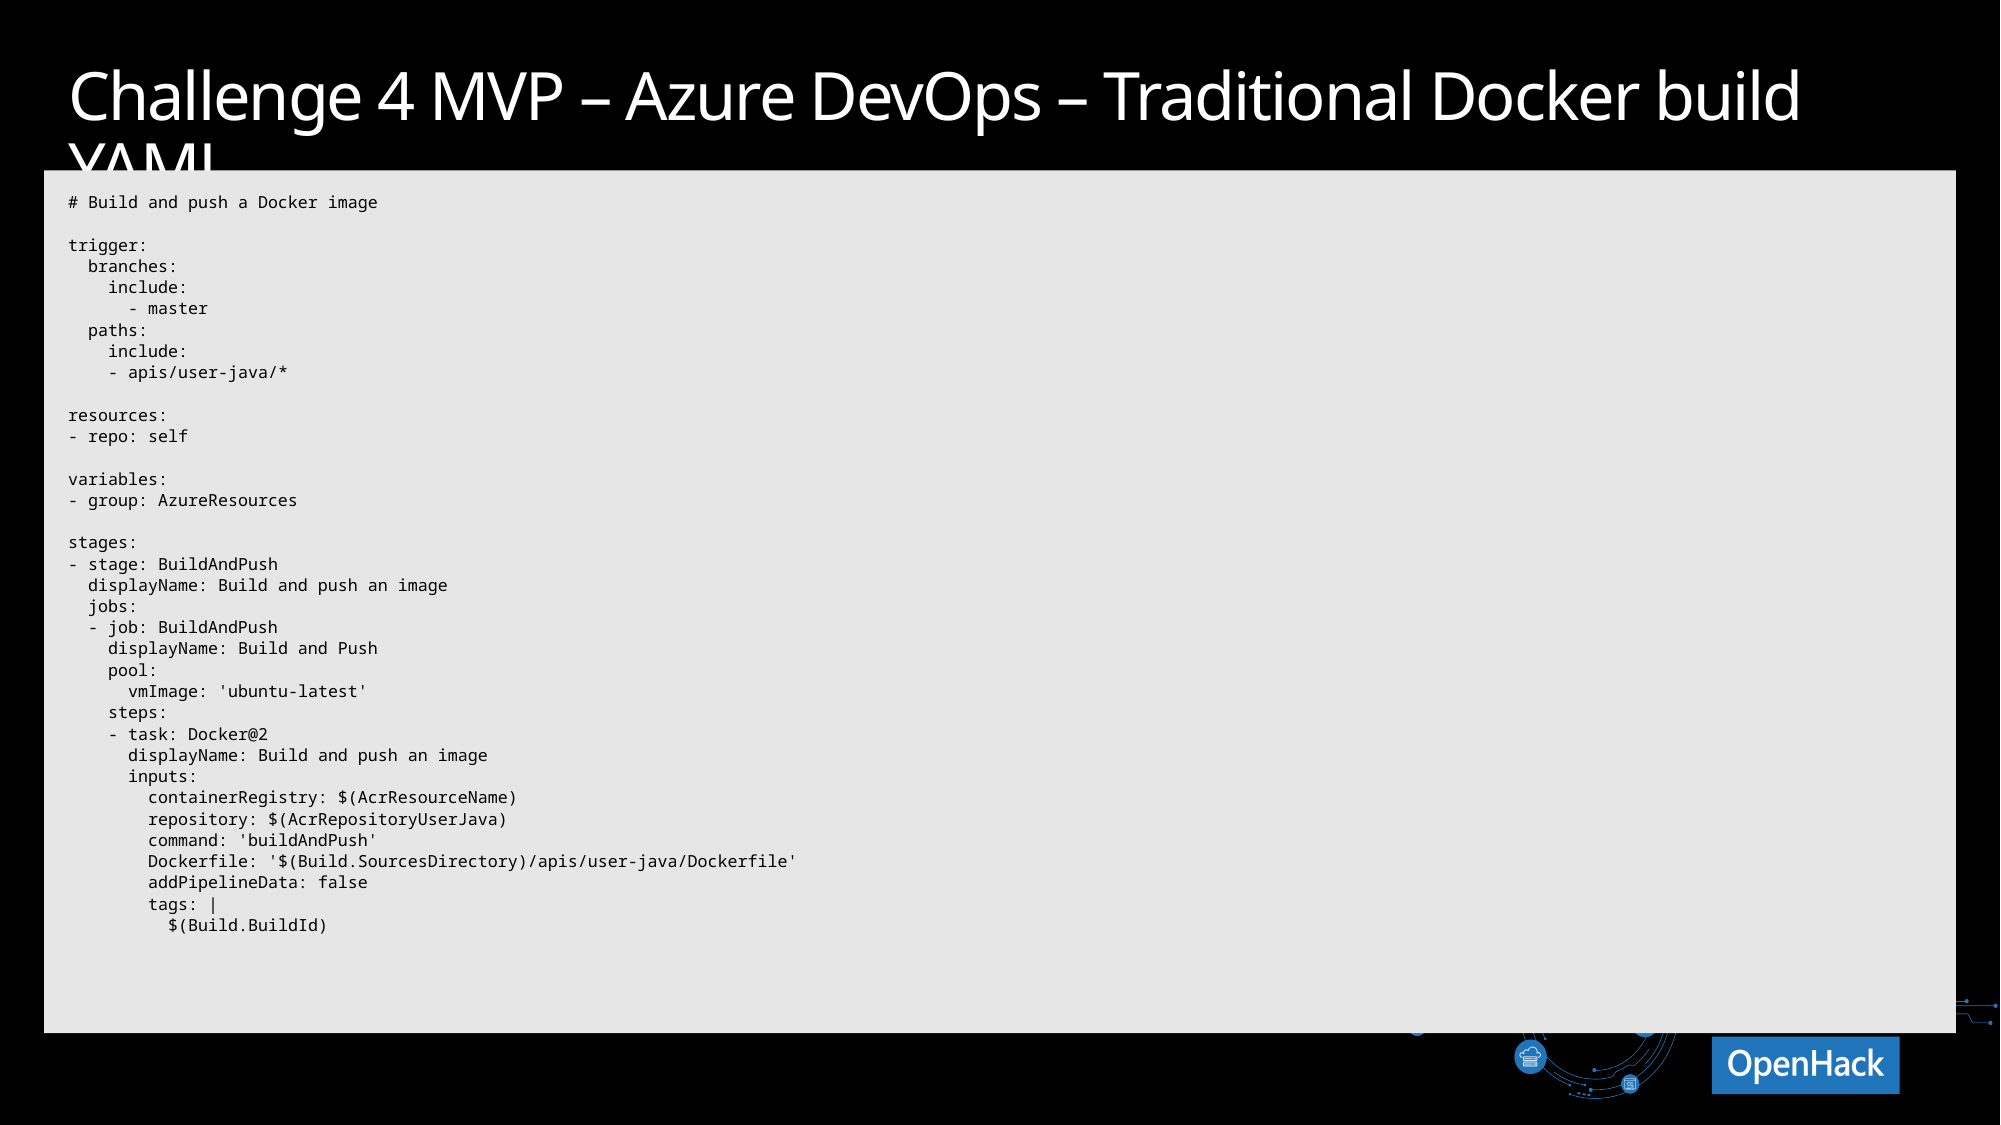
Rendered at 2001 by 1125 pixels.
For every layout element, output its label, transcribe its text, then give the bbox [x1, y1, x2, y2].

title Challenge 4 MVP – Azure DevOps – Traditional Docker build YAML [44, 47, 1957, 158]
picture [1356, 917, 2000, 1099]
list # Build and push a Docker image trigger: branches: include: - master paths: include: - apis/user-java/* resources: - repo: self variables: - group: AzureResources stages: - stage: BuildAndPush displayName: Build and push an image jobs: - job: BuildAndPush displayName: Build and Push pool: vmImage: 'ubuntu-latest' steps: - task: Docker@2 displayName: Build and push an image inputs: containerRegistry: $(AcrResourceName) repository: $(AcrRepositoryUserJava) command: 'buildAndPush' Dockerfile: '$(Build.SourcesDirectory)/apis/user-java/Dockerfile' addPipelineData: false tags: | $(Build.BuildId) [44, 170, 1956, 1034]
